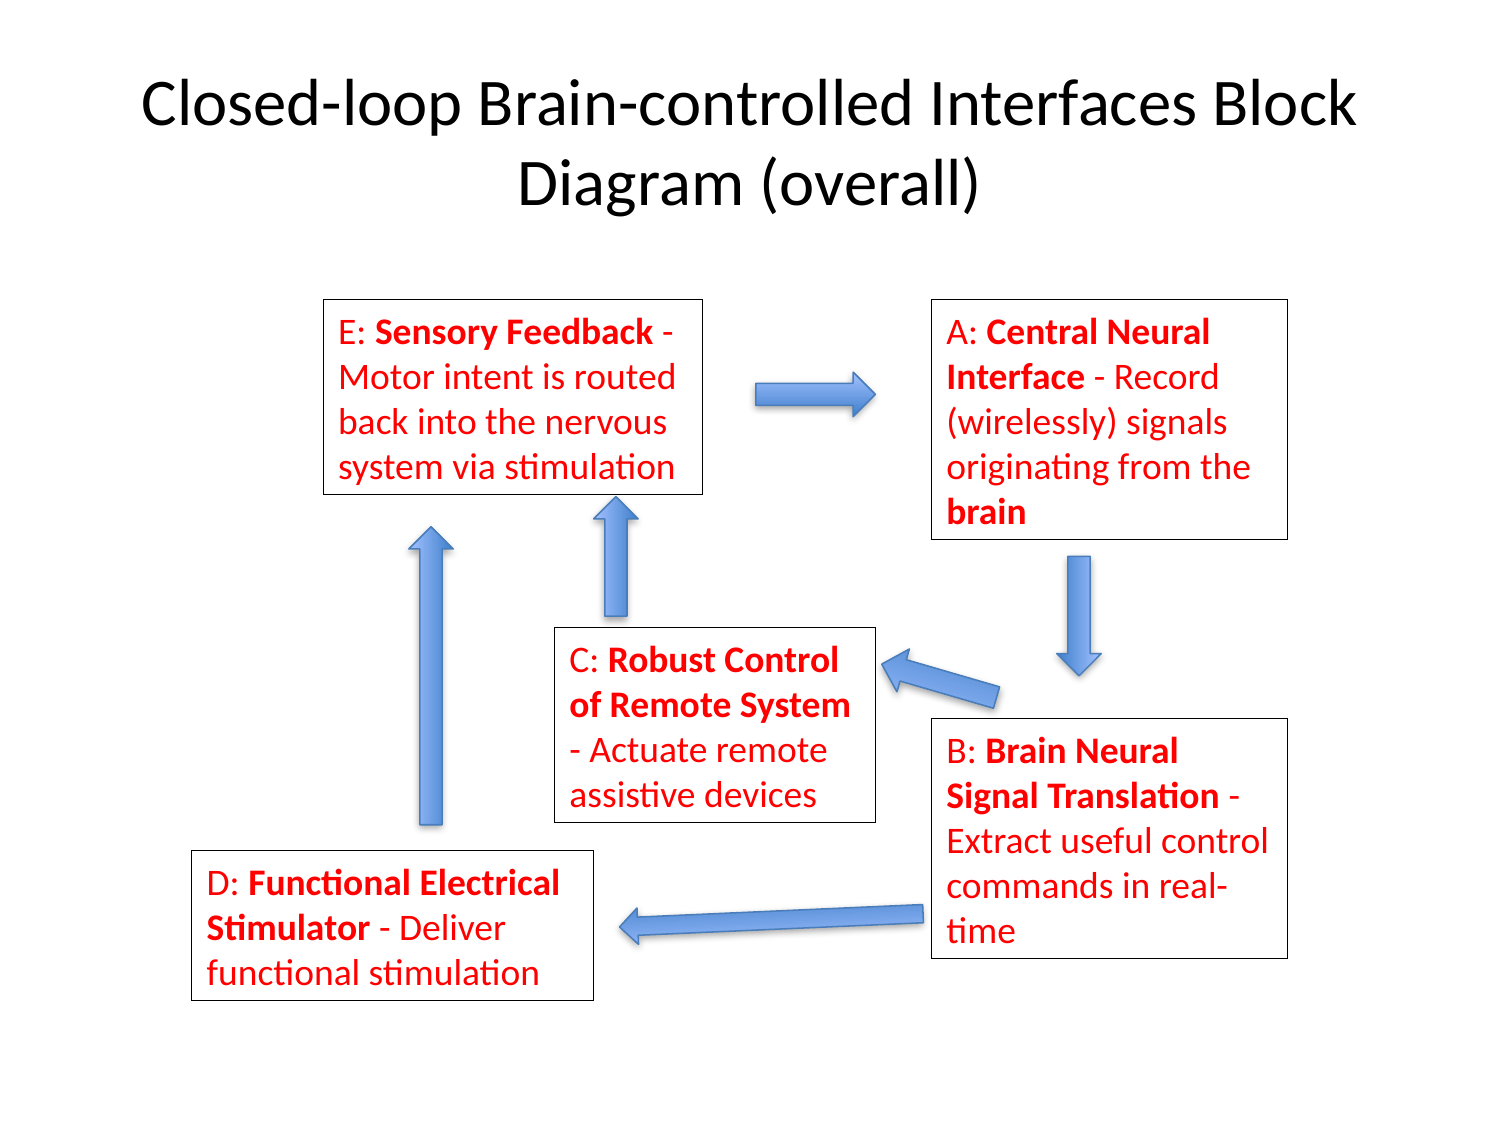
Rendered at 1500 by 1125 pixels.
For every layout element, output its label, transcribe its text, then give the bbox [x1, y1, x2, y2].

text_box [618, 903, 925, 946]
text_box [755, 371, 876, 418]
text_box B: Brain Neural Signal Translation - Extract useful control commands in real-time [931, 718, 1288, 959]
text_box A: Central Neural Interface - Record (wirelessly) signals originating from the brain [931, 299, 1288, 540]
text_box E: Sensory Feedback - Motor intent is routed back into the nervous system via stimulation [323, 299, 703, 495]
text_box [1056, 555, 1102, 677]
title Closed-loop Brain-controlled Interfaces Block Diagram (overall) [75, 45, 1425, 233]
text_box [881, 648, 1001, 709]
text_box C: Robust Control of Remote System - Actuate remote assistive devices [554, 627, 876, 823]
text_box D: Functional Electrical Stimulator - Deliver functional stimulation [191, 850, 594, 1001]
text_box [408, 526, 455, 826]
text_box [592, 496, 639, 617]
